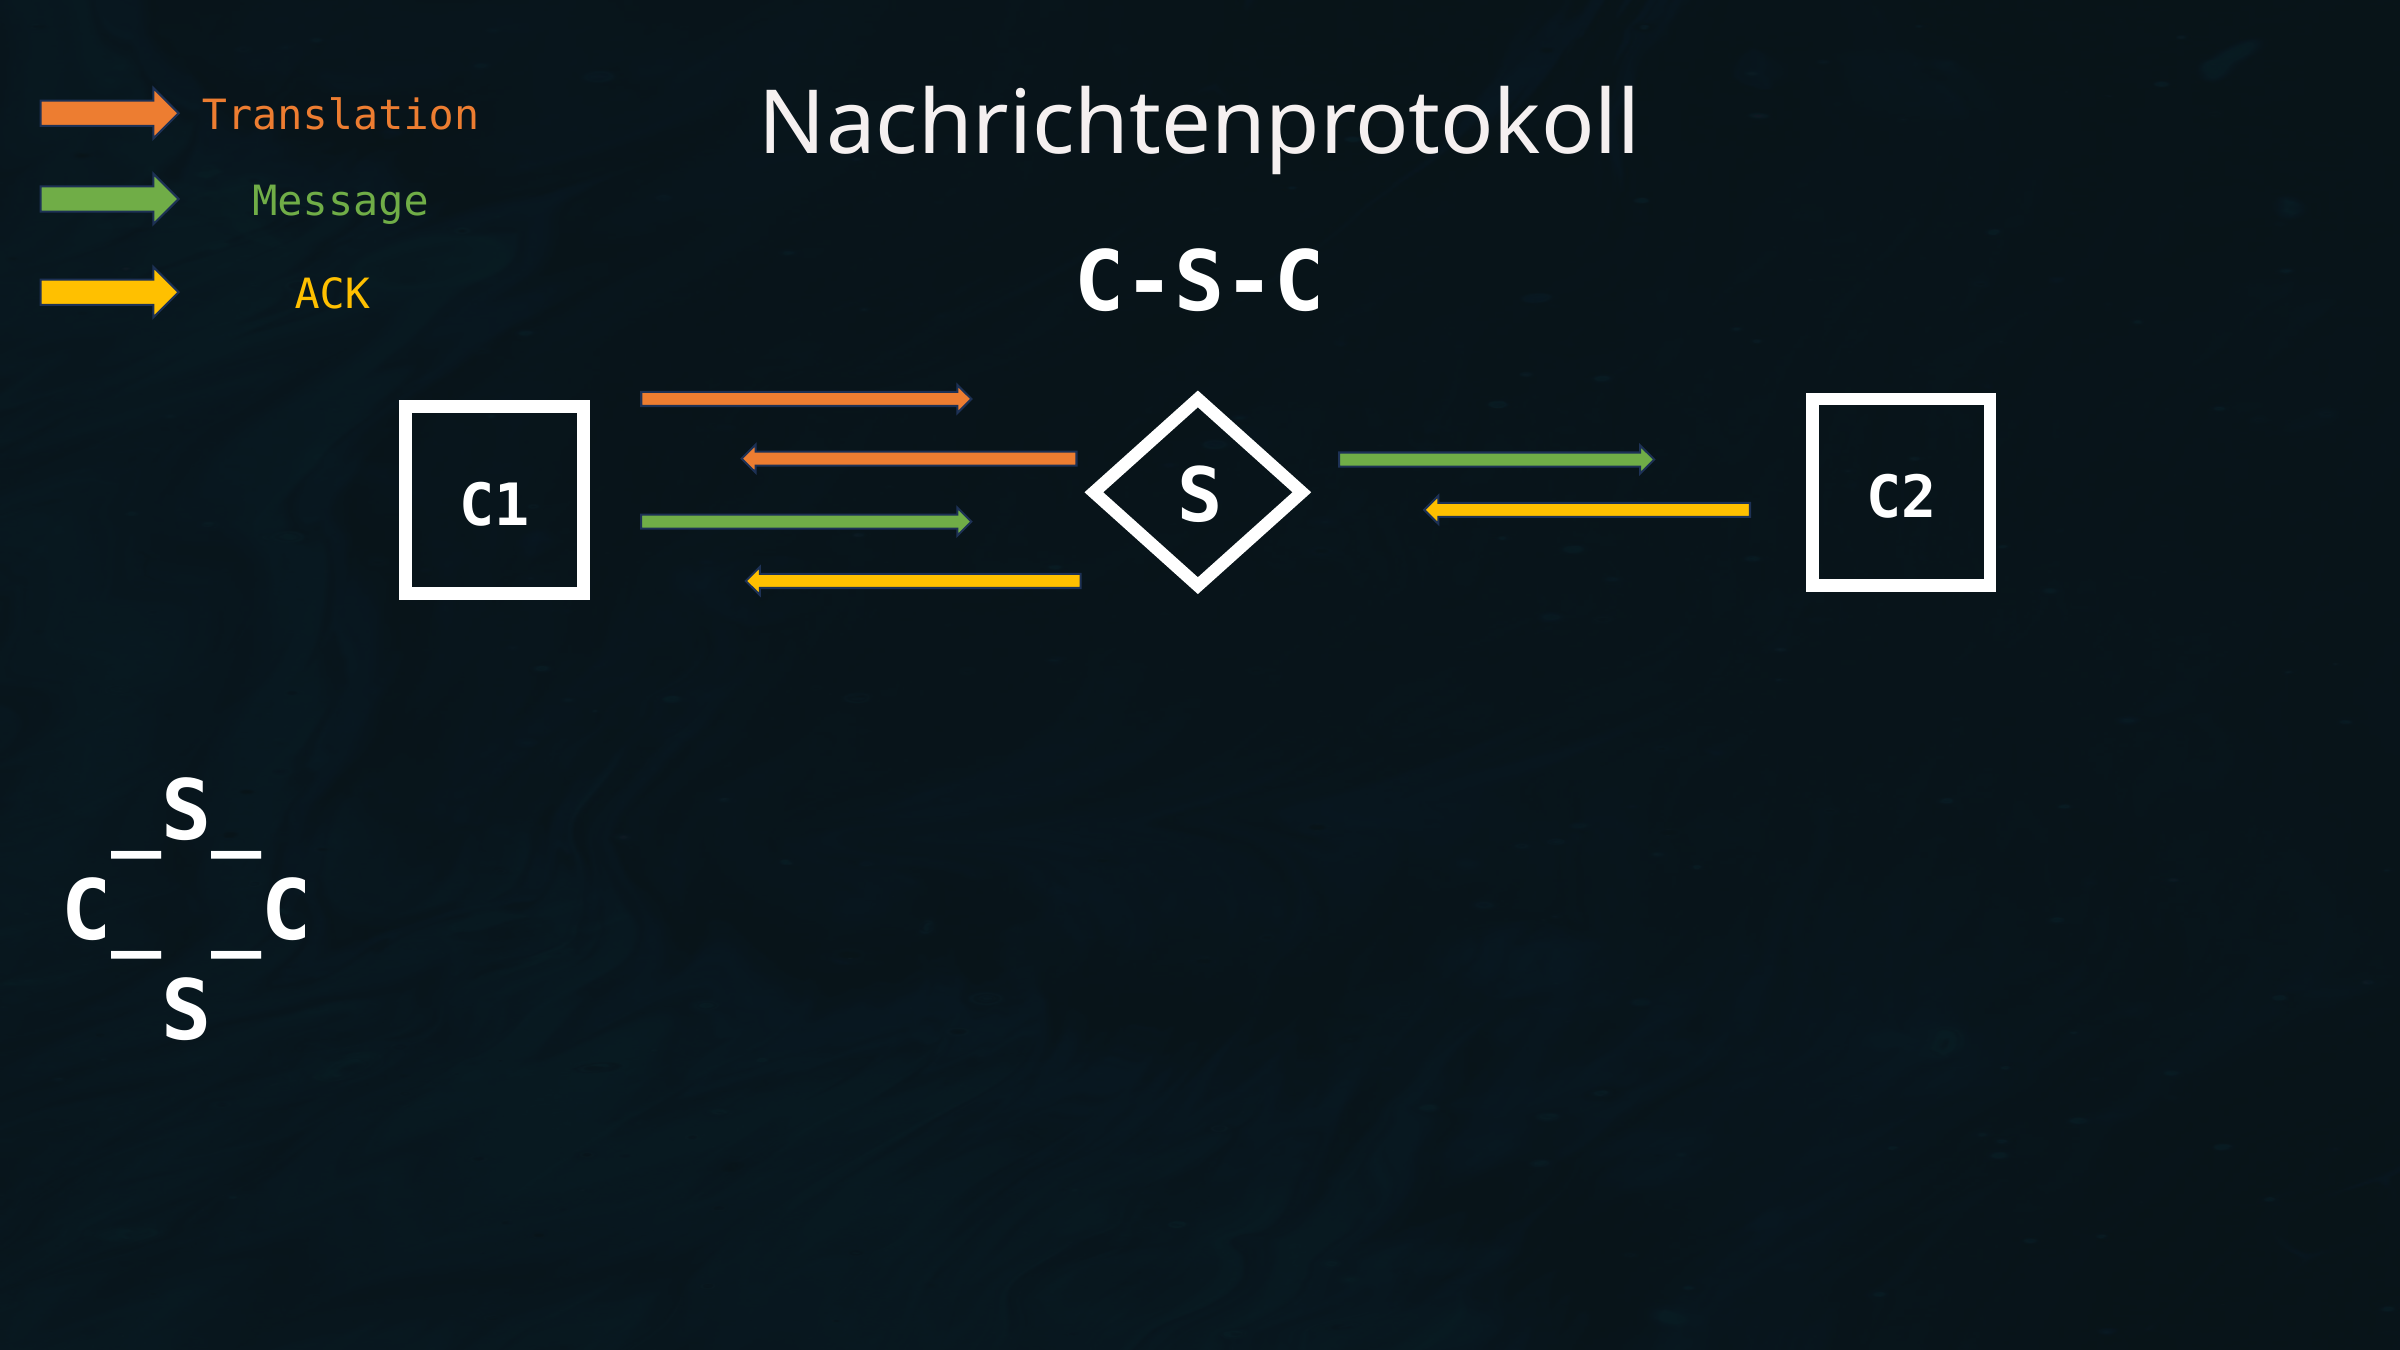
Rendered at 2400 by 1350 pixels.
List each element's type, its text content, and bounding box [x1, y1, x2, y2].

text_box [1422, 493, 1752, 527]
text_box [640, 505, 973, 539]
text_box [40, 80, 495, 147]
text_box [1338, 443, 1656, 477]
text_box [640, 382, 973, 416]
text_box [740, 442, 1078, 476]
text_box C-S-C [1002, 220, 1398, 335]
text_box [405, 406, 584, 594]
text_box [1092, 397, 1304, 588]
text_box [40, 259, 487, 326]
text_box [1811, 398, 1991, 587]
text_box [744, 564, 1082, 598]
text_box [40, 166, 495, 232]
text_box _S_ C_ _C S [0, 748, 385, 1064]
text_box Nachrichtenprotokoll [745, 60, 1655, 172]
